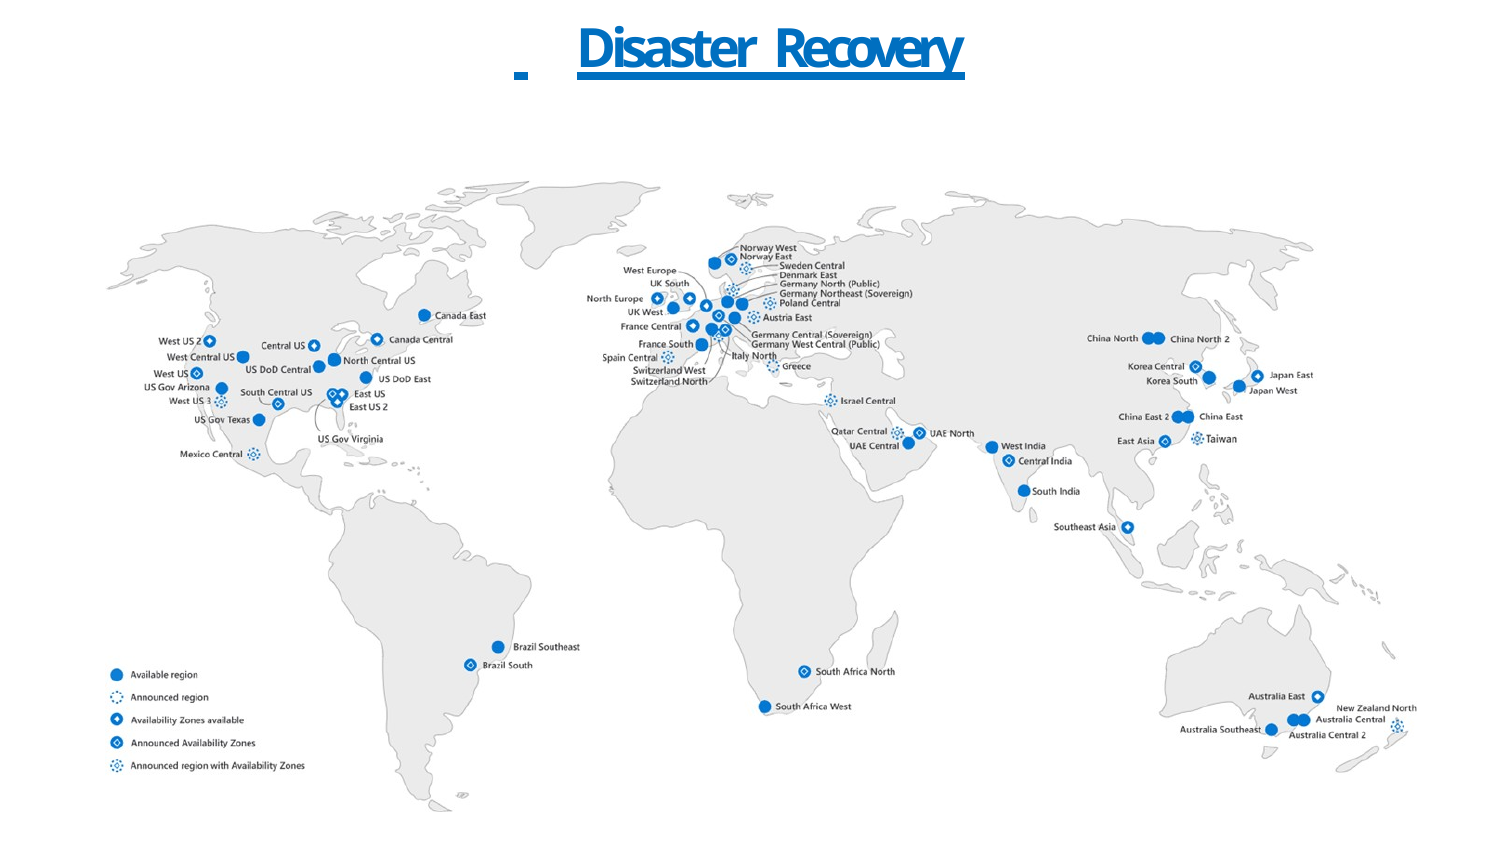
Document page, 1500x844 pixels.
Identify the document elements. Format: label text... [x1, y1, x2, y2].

title Disaster Recovery [511, 11, 1060, 155]
picture [105, 180, 1417, 812]
